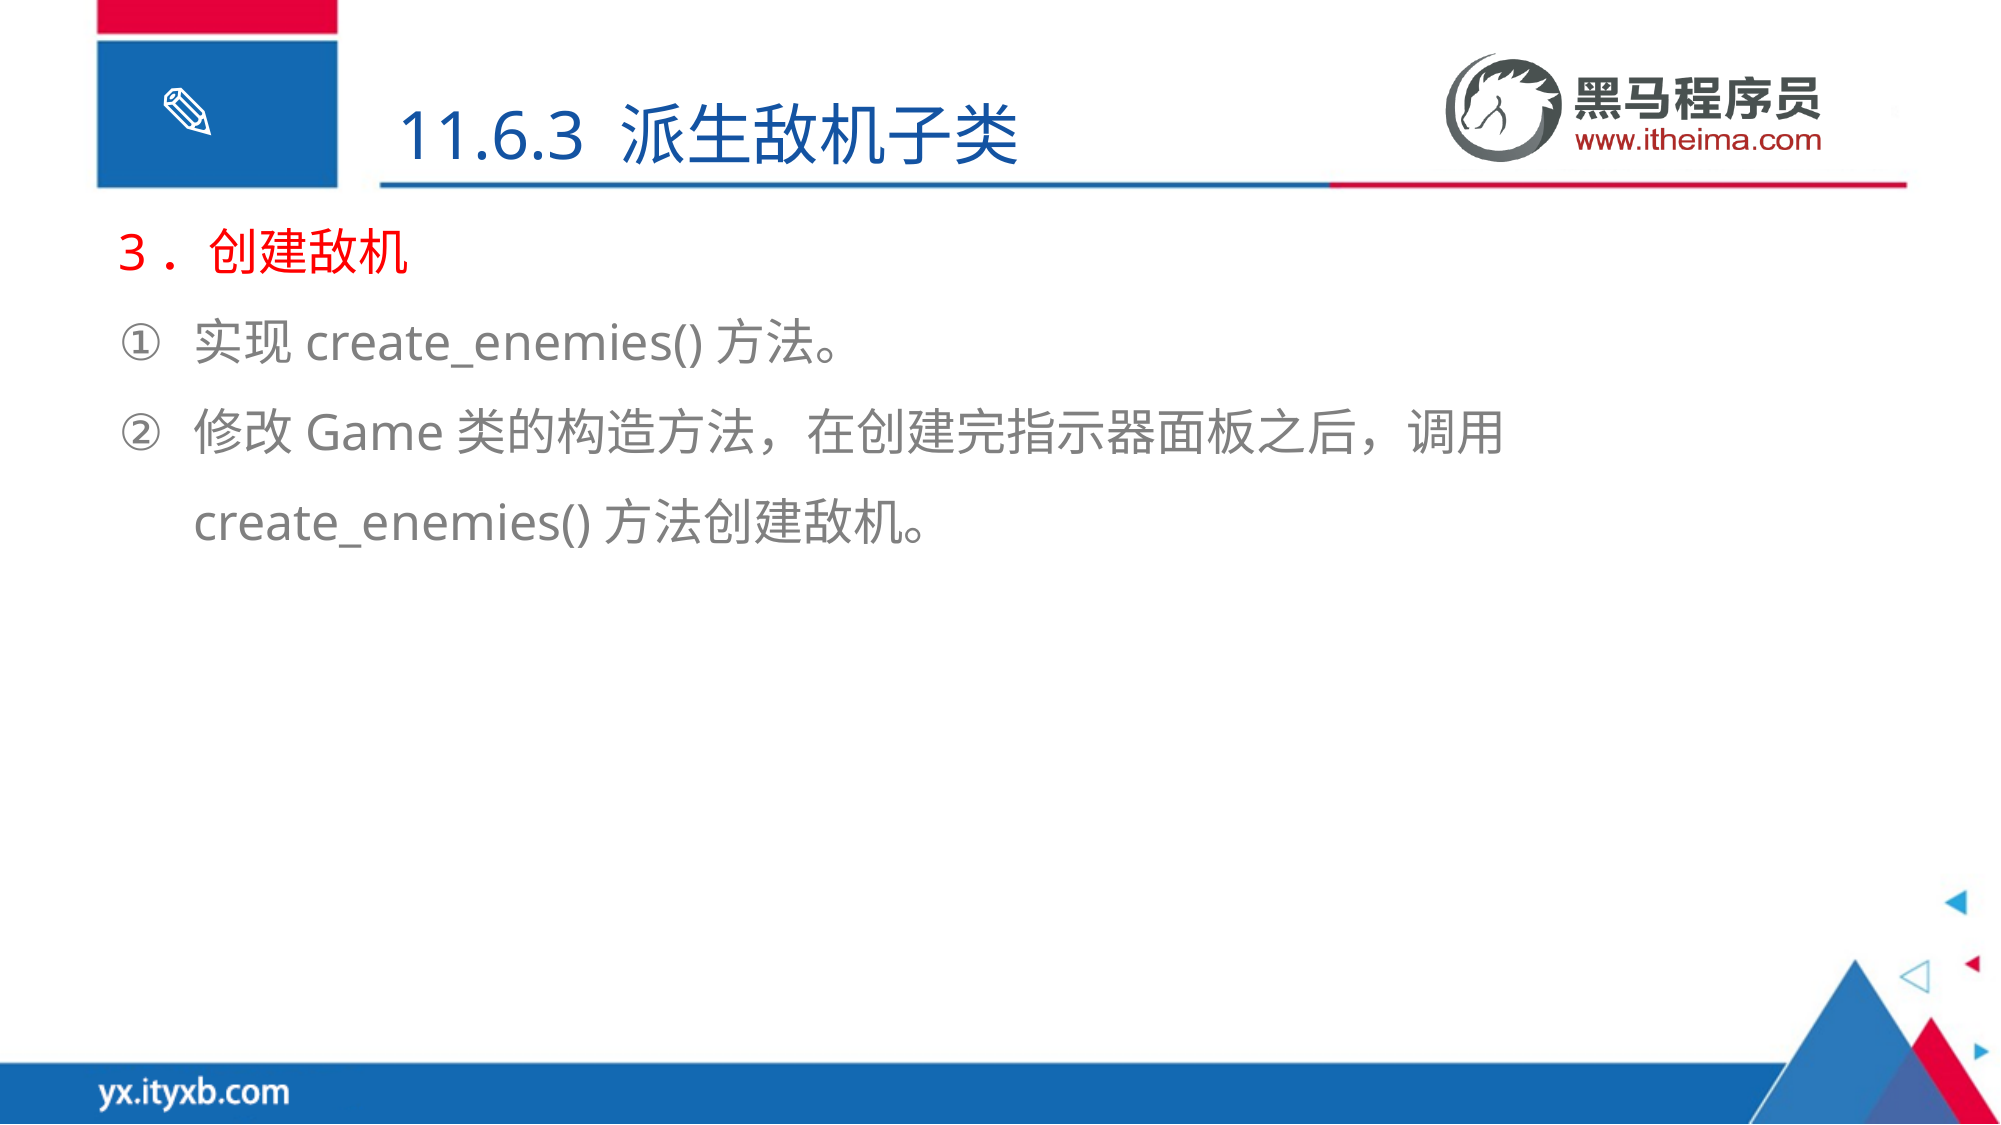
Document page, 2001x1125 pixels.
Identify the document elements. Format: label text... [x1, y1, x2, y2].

text_box 3．创建敌机 实现create_enemies()方法。 修改Game类的构造方法，在创建完指示器面板之后，调用create_enemies()方法创建敌机。 [103, 182, 1906, 558]
text_box 11.6.3 派生敌机子类 [382, 94, 1754, 182]
picture [0, 0, 2000, 1124]
